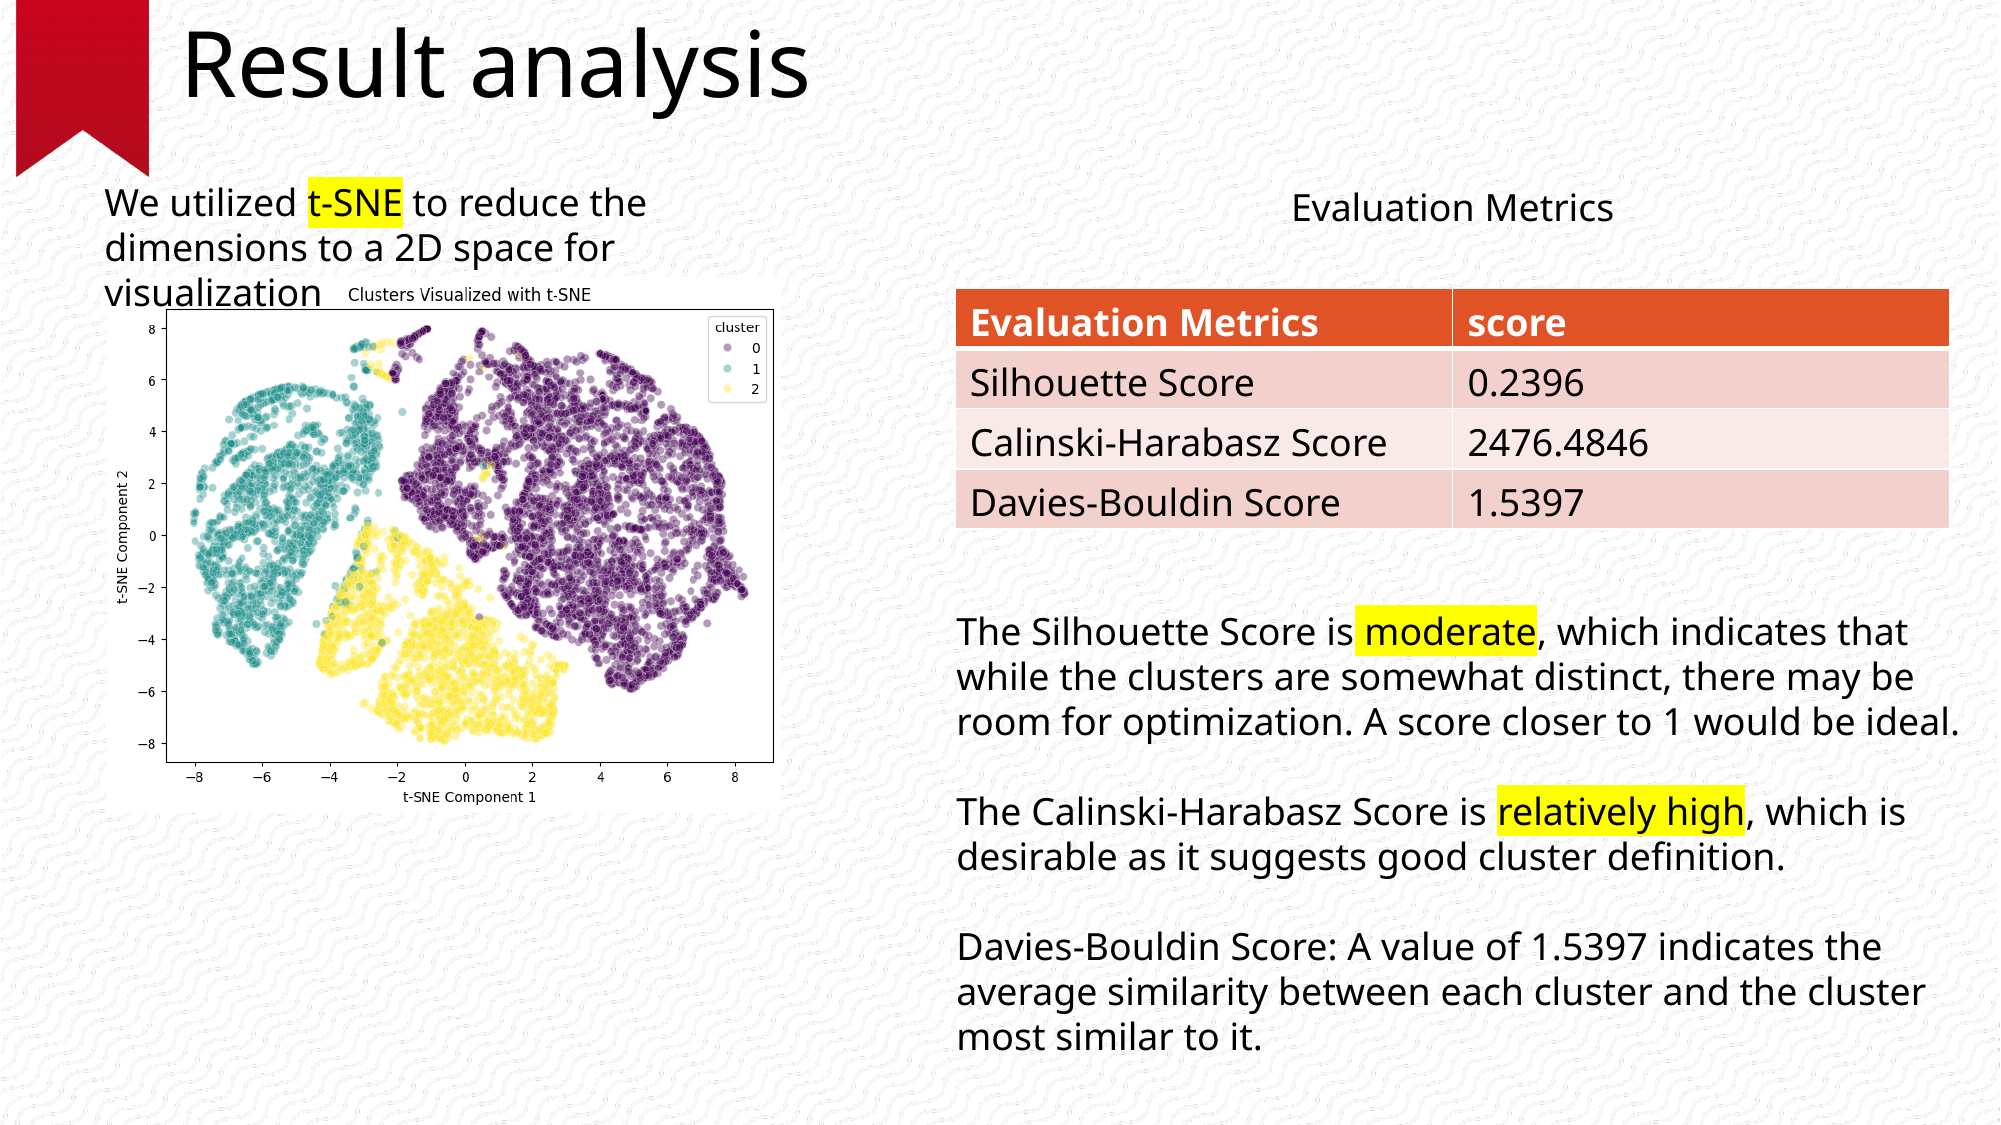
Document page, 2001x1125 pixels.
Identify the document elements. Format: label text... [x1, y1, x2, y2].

text_box Evaluation Metrics [1276, 176, 2000, 236]
table_cell 0.2396 [1453, 351, 1949, 408]
table_cell 1.5397 [1453, 470, 1949, 528]
picture [0, 0, 2000, 1125]
text_box We utilized t-SNE to reduce the dimensions to a 2D space for visualization [89, 171, 781, 322]
text_box Result analysis [165, 0, 1552, 123]
table_cell Davies-Bouldin Score [956, 470, 1452, 528]
table_cell Calinski-Harabasz Score [956, 409, 1452, 468]
table_cell Silhouette Score [956, 351, 1452, 408]
table_header score [1453, 289, 1949, 346]
table_header Evaluation Metrics [956, 289, 1452, 346]
text_box The Silhouette Score is moderate, which indicates that while the clusters are somewhat distinct, there may be room for optimization. A score closer to 1 would be ideal. The Calinski-Harabasz Score is relatively high, which is desirable as it suggests good cluster definition. Davies-Bouldin Score: A value of 1.5397 indicates the average similarity between each cluster and the cluster most similar to it. [941, 600, 2000, 1065]
table_cell 2476.4846 [1453, 409, 1949, 468]
